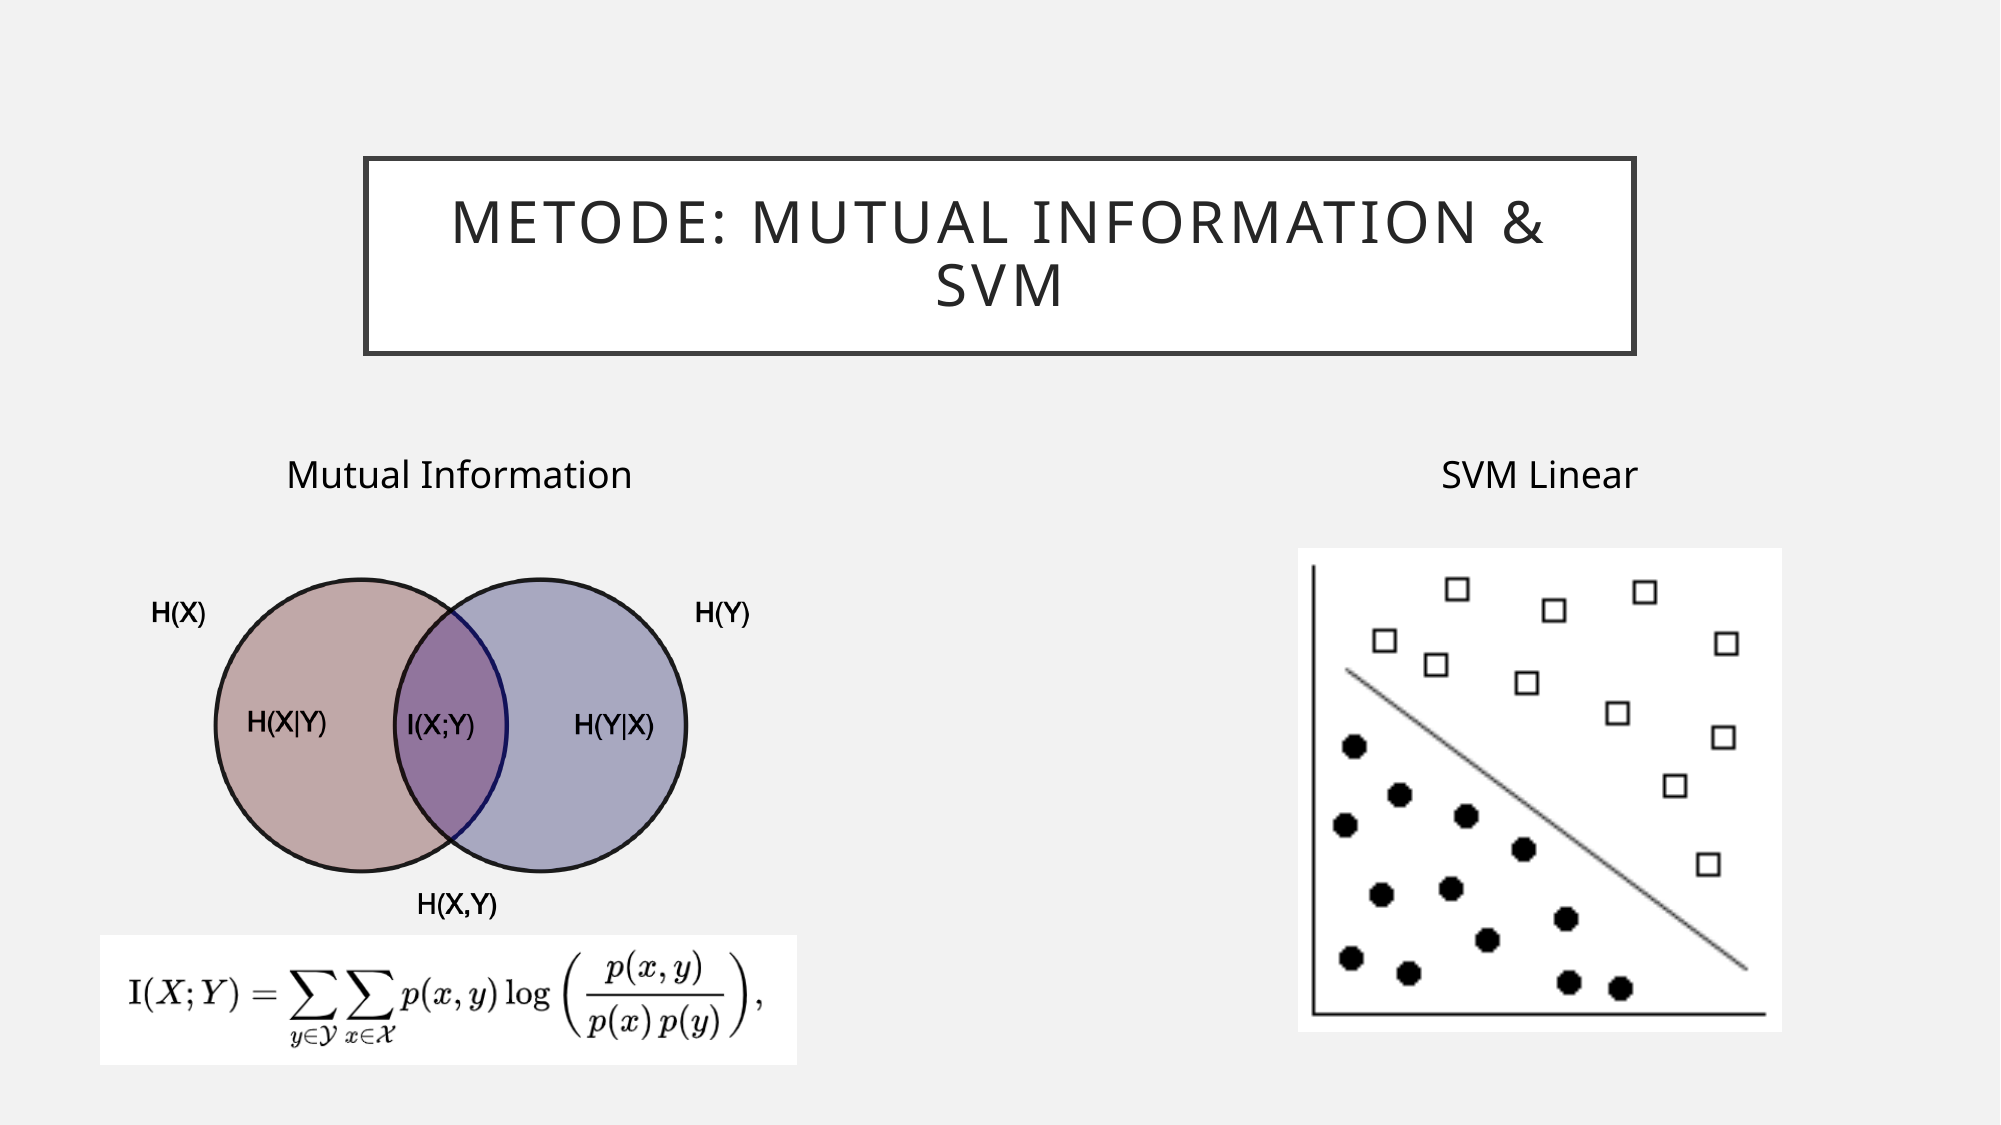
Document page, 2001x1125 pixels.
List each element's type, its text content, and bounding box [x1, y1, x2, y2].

title Metode: mutual information & SVM [363, 156, 1637, 356]
picture [1298, 548, 1782, 1032]
text_box Mutual Information [123, 443, 797, 504]
text_box SVM Linear [1203, 443, 1877, 504]
picture [100, 542, 797, 1065]
